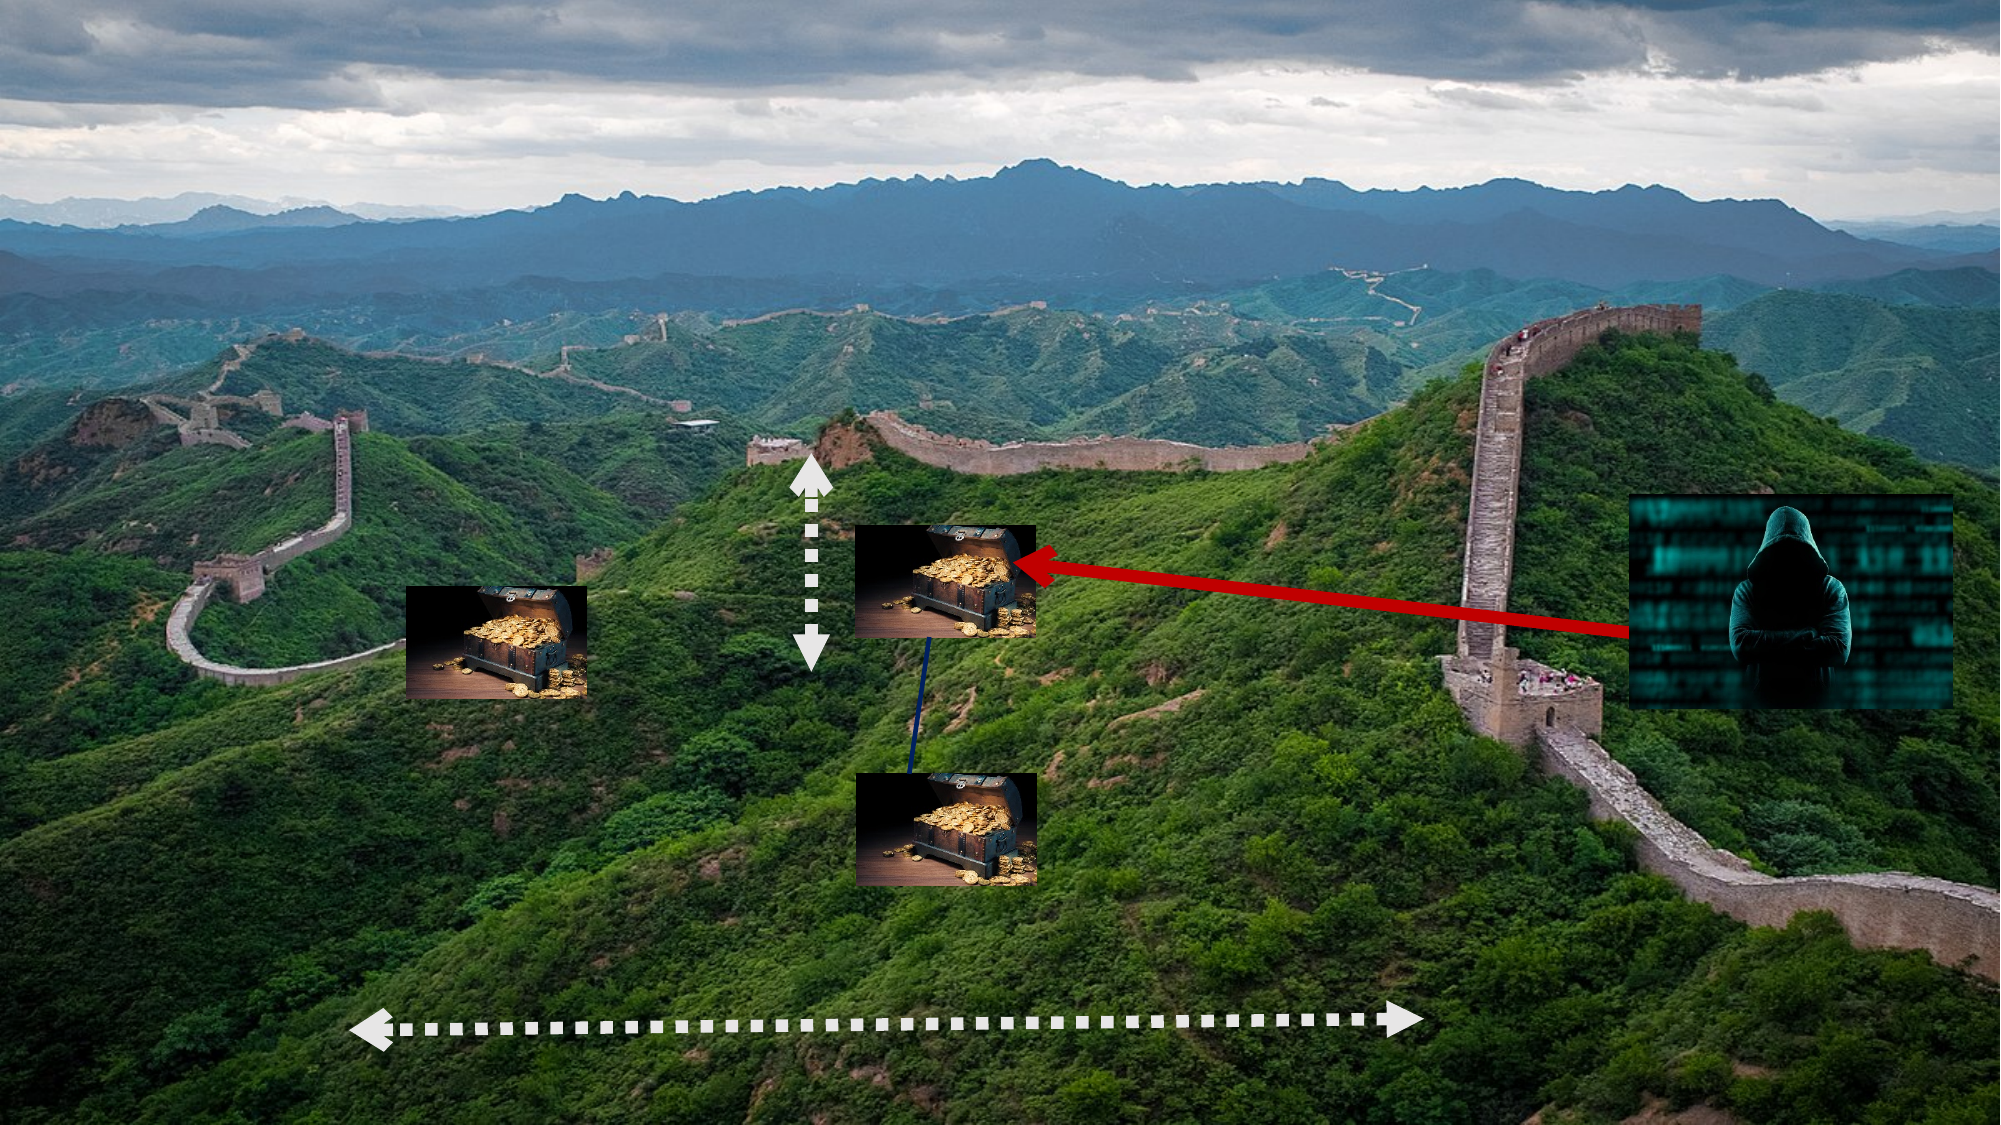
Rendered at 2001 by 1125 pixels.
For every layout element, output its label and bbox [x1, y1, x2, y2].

text_box [909, 636, 930, 774]
picture [0, 0, 2000, 1125]
text_box [1012, 562, 1629, 638]
text_box [349, 1018, 1425, 1031]
